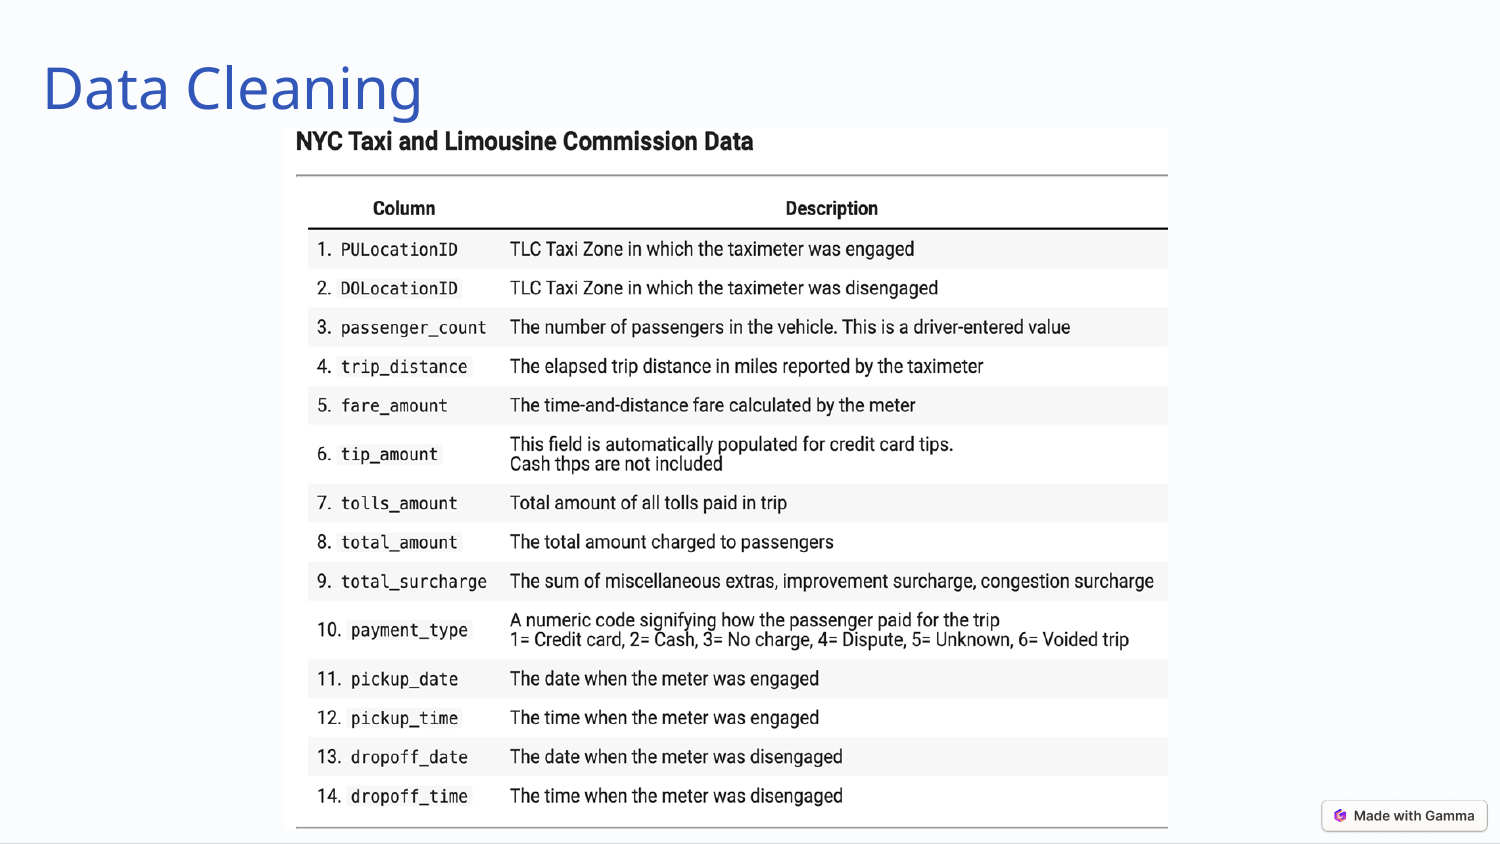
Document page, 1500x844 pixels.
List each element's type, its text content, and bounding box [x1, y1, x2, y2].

picture [285, 128, 1168, 844]
text_box Data Cleaning [42, 34, 624, 108]
picture [1316, 794, 1493, 837]
